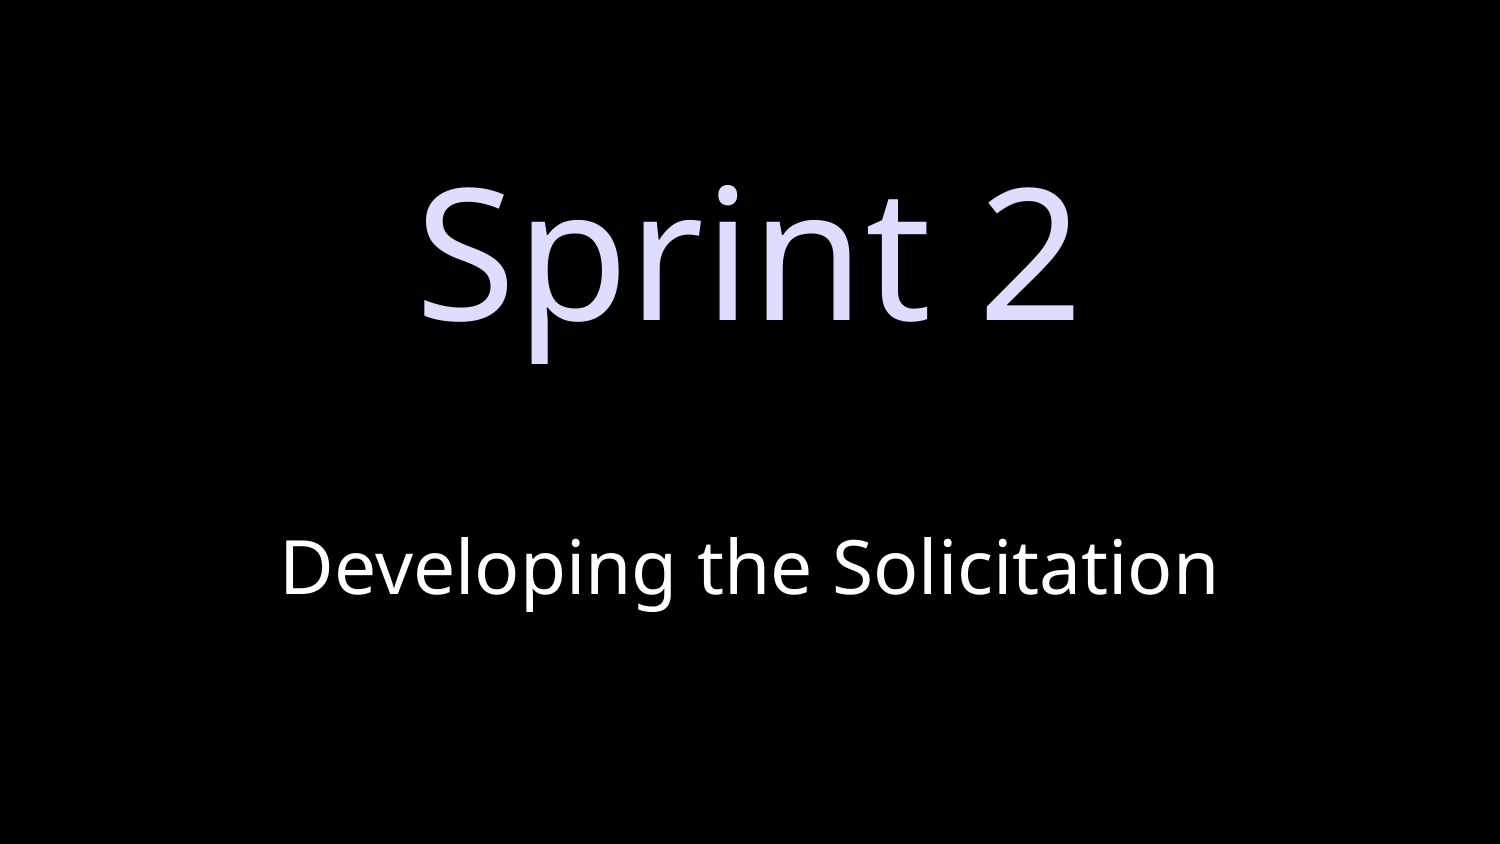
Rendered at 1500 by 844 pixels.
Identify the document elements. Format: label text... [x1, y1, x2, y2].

title Sprint 2 [40, 121, 1459, 422]
title Developing the Solicitation [114, 492, 1386, 637]
